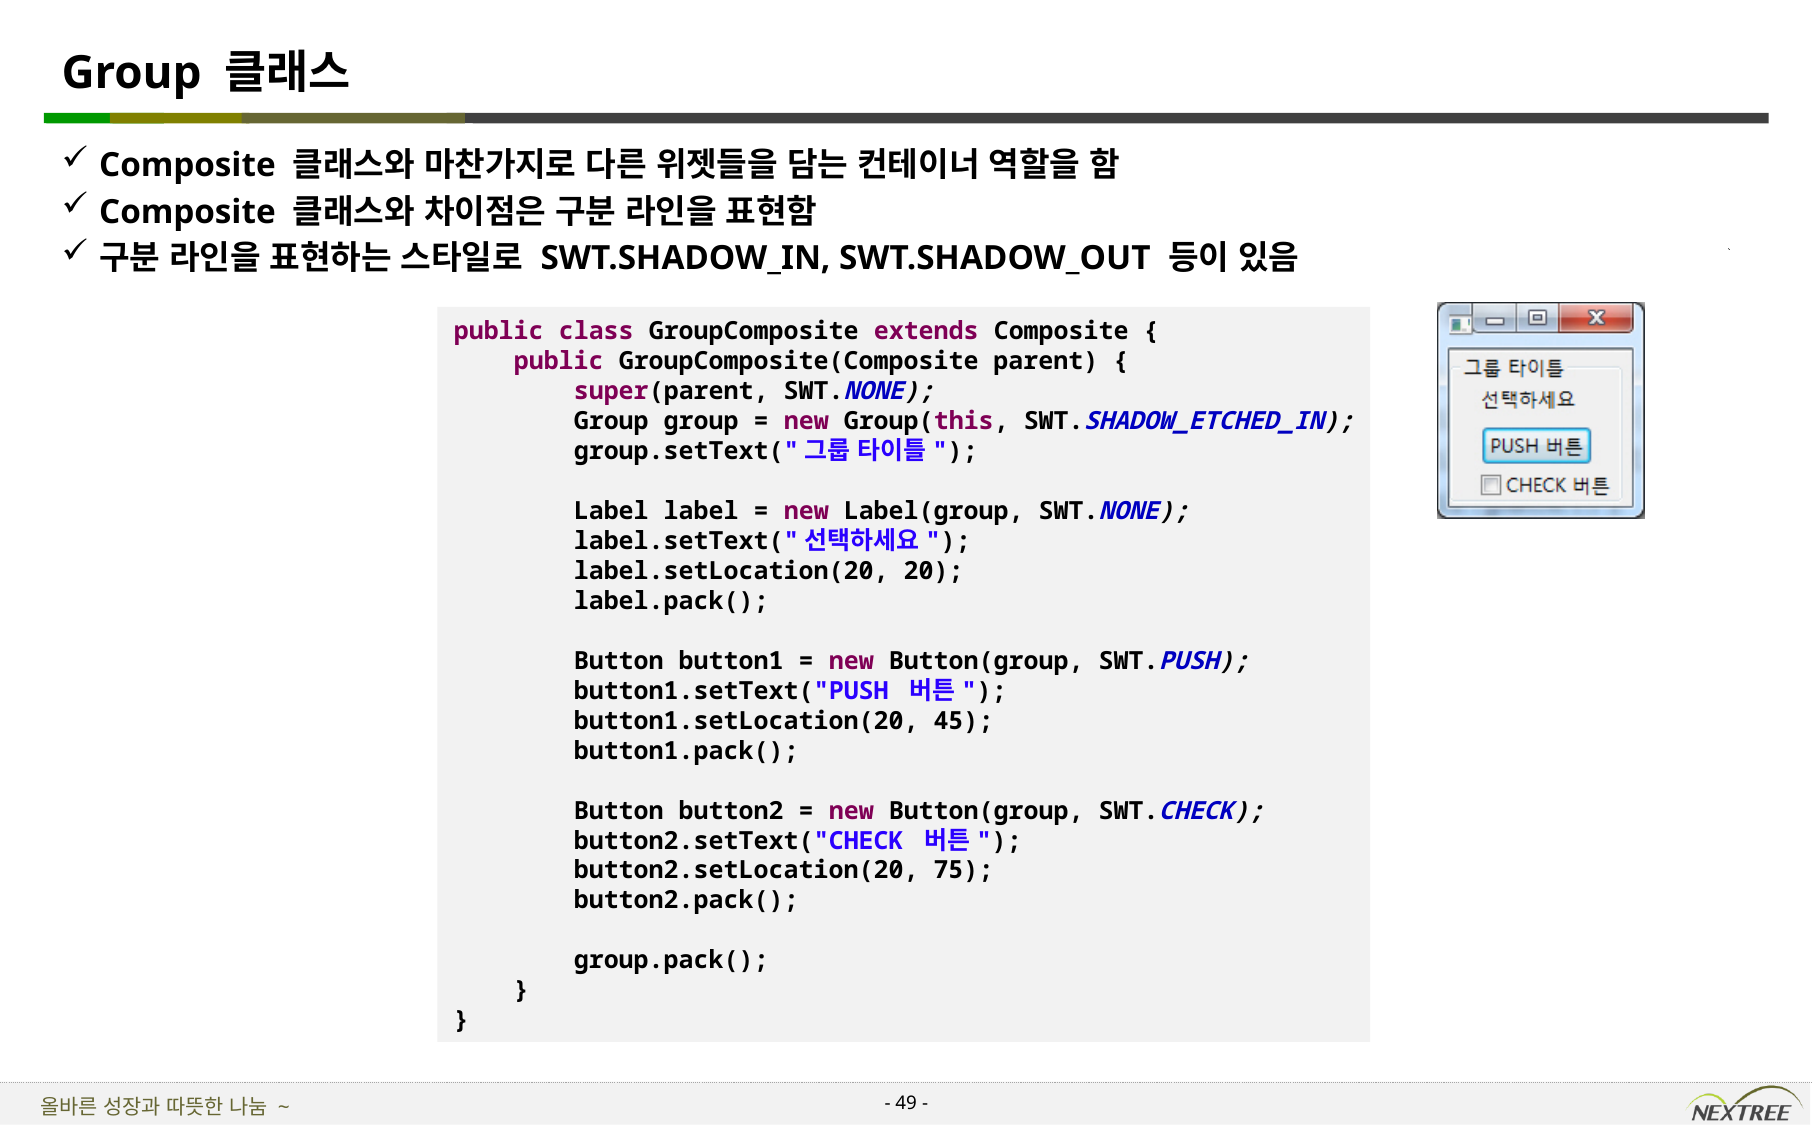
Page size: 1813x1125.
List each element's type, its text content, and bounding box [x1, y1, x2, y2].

picture [1685, 1085, 1804, 1122]
picture [1437, 302, 1645, 519]
text_box public class GroupComposite extends Composite { public GroupComposite(Composite parent) { super(parent, SWT.NONE); Group group = new Group(this, SWT.SHADOW_ETCHED_IN); group.setText("그룹 타이틀"); Label label = new Label(group, SWT.NONE); label.setText("선택하세요"); label.setLocation(20, 20); label.pack(); Button button1 = new Button(group, SWT.PUSH); button1.setText("PUSH 버튼"); button1.setLocation(20, 45); button1.pack(); Button button2 = new Button(group, SWT.CHECK); button2.setText("CHECK 버튼"); button2.setLocation(20, 75); button2.pack(); group.pack(); } } [437, 306, 1371, 1042]
list Composite 클래스와 마찬가지로 다른 위젯들을 담는 컨테이너 역할을 함 Composite 클래스와 차이점은 구분 라인을 표현함 구분 라인을 표현하는 스타일로 SWT.SHADOW_IN, SWT.SHADOW_OUT 등이 있음 [55, 137, 1781, 287]
title Group 클래스 [55, 22, 1557, 118]
